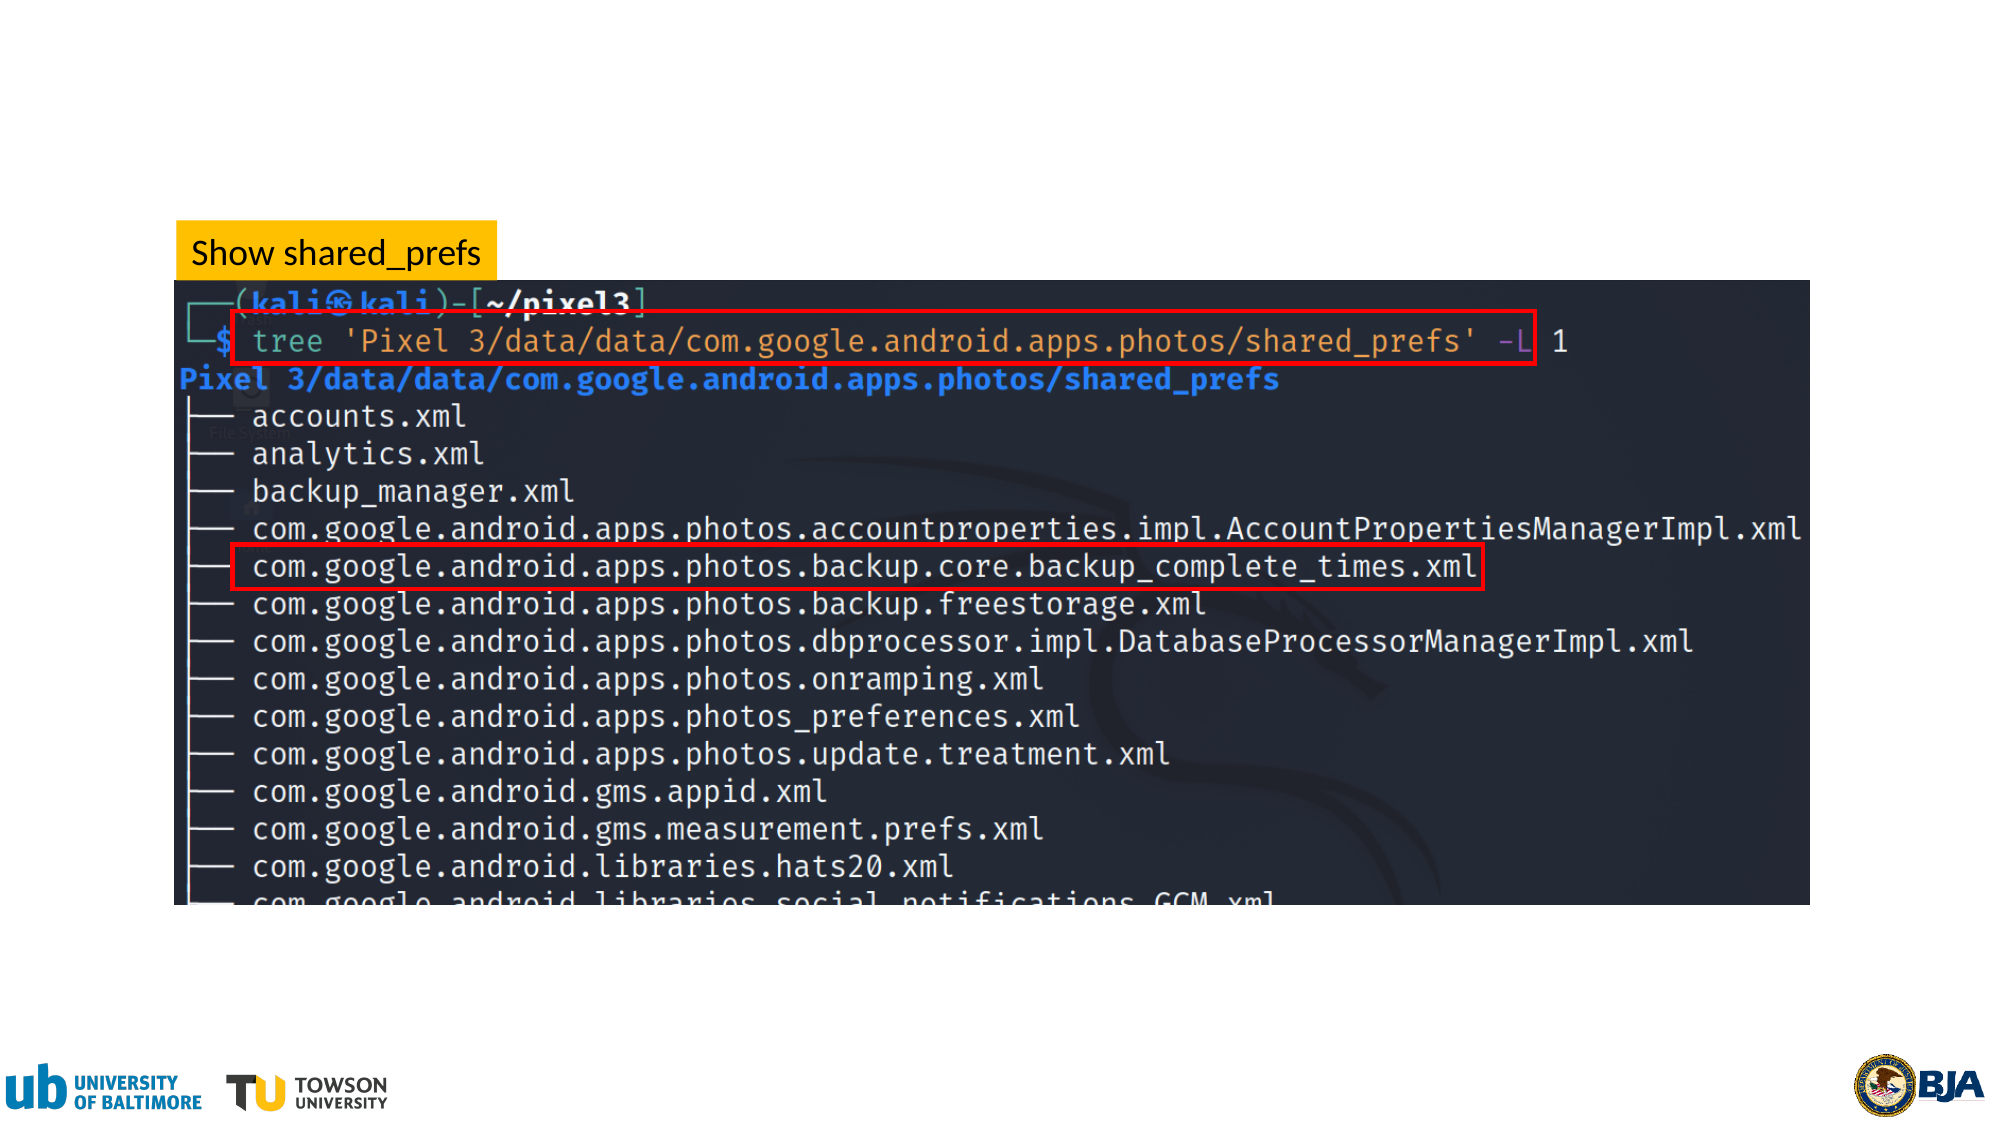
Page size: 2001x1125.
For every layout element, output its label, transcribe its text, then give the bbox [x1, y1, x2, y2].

picture [174, 280, 1810, 905]
picture [1854, 1054, 1986, 1117]
picture [0, 1031, 407, 1125]
text_box Show shared_prefs [176, 220, 498, 280]
